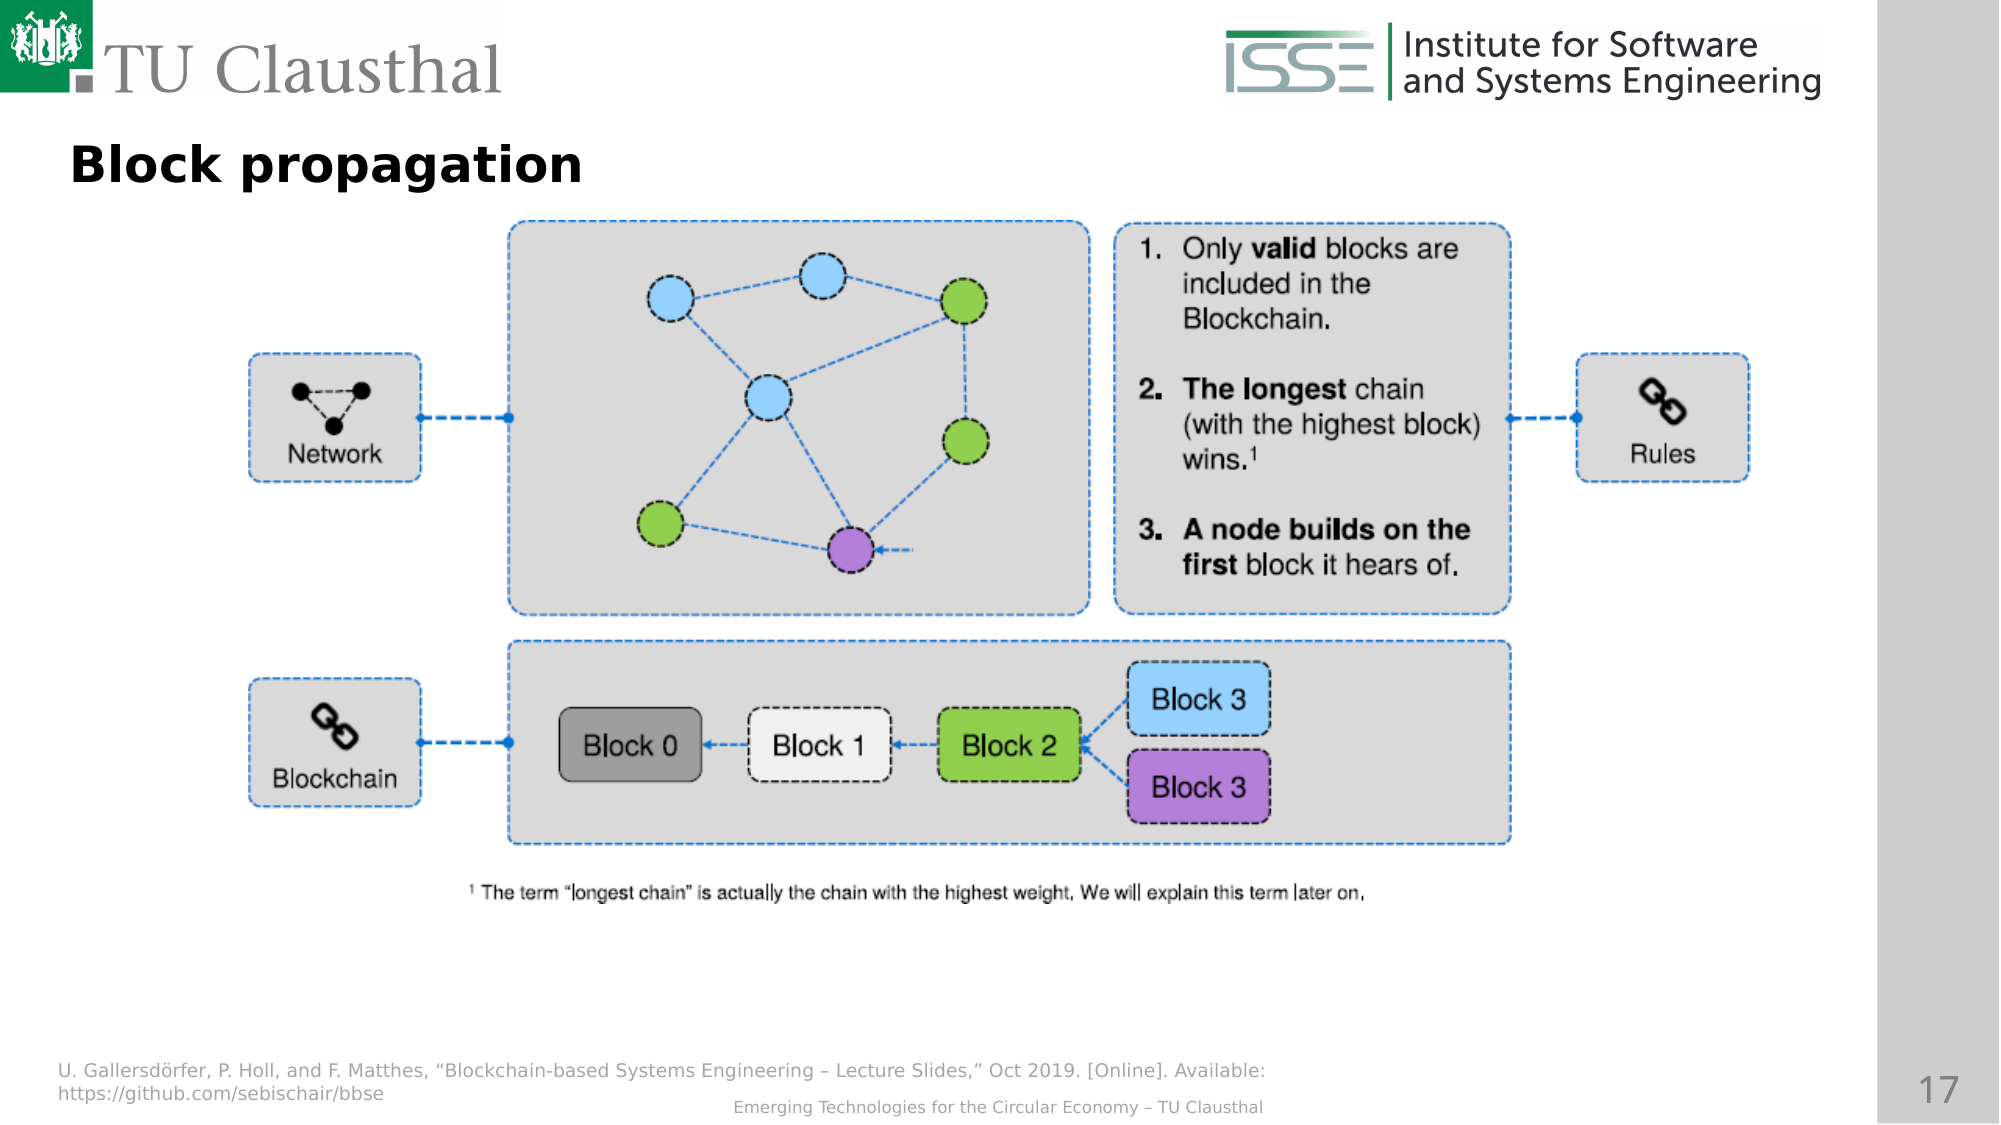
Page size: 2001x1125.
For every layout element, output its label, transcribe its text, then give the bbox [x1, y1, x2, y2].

picture [0, 0, 501, 93]
picture [1218, 22, 1826, 107]
picture [248, 220, 1751, 904]
text_box Block propagation [55, 125, 1818, 207]
text_box U. Gallersdörfer, P. Holl, and F. Matthes, “Blockchain-based Systems Engineering – Lecture Slides,” Oct 2019. [Online]. Available: https://github.com/sebischair/bbse [43, 1051, 1521, 1112]
